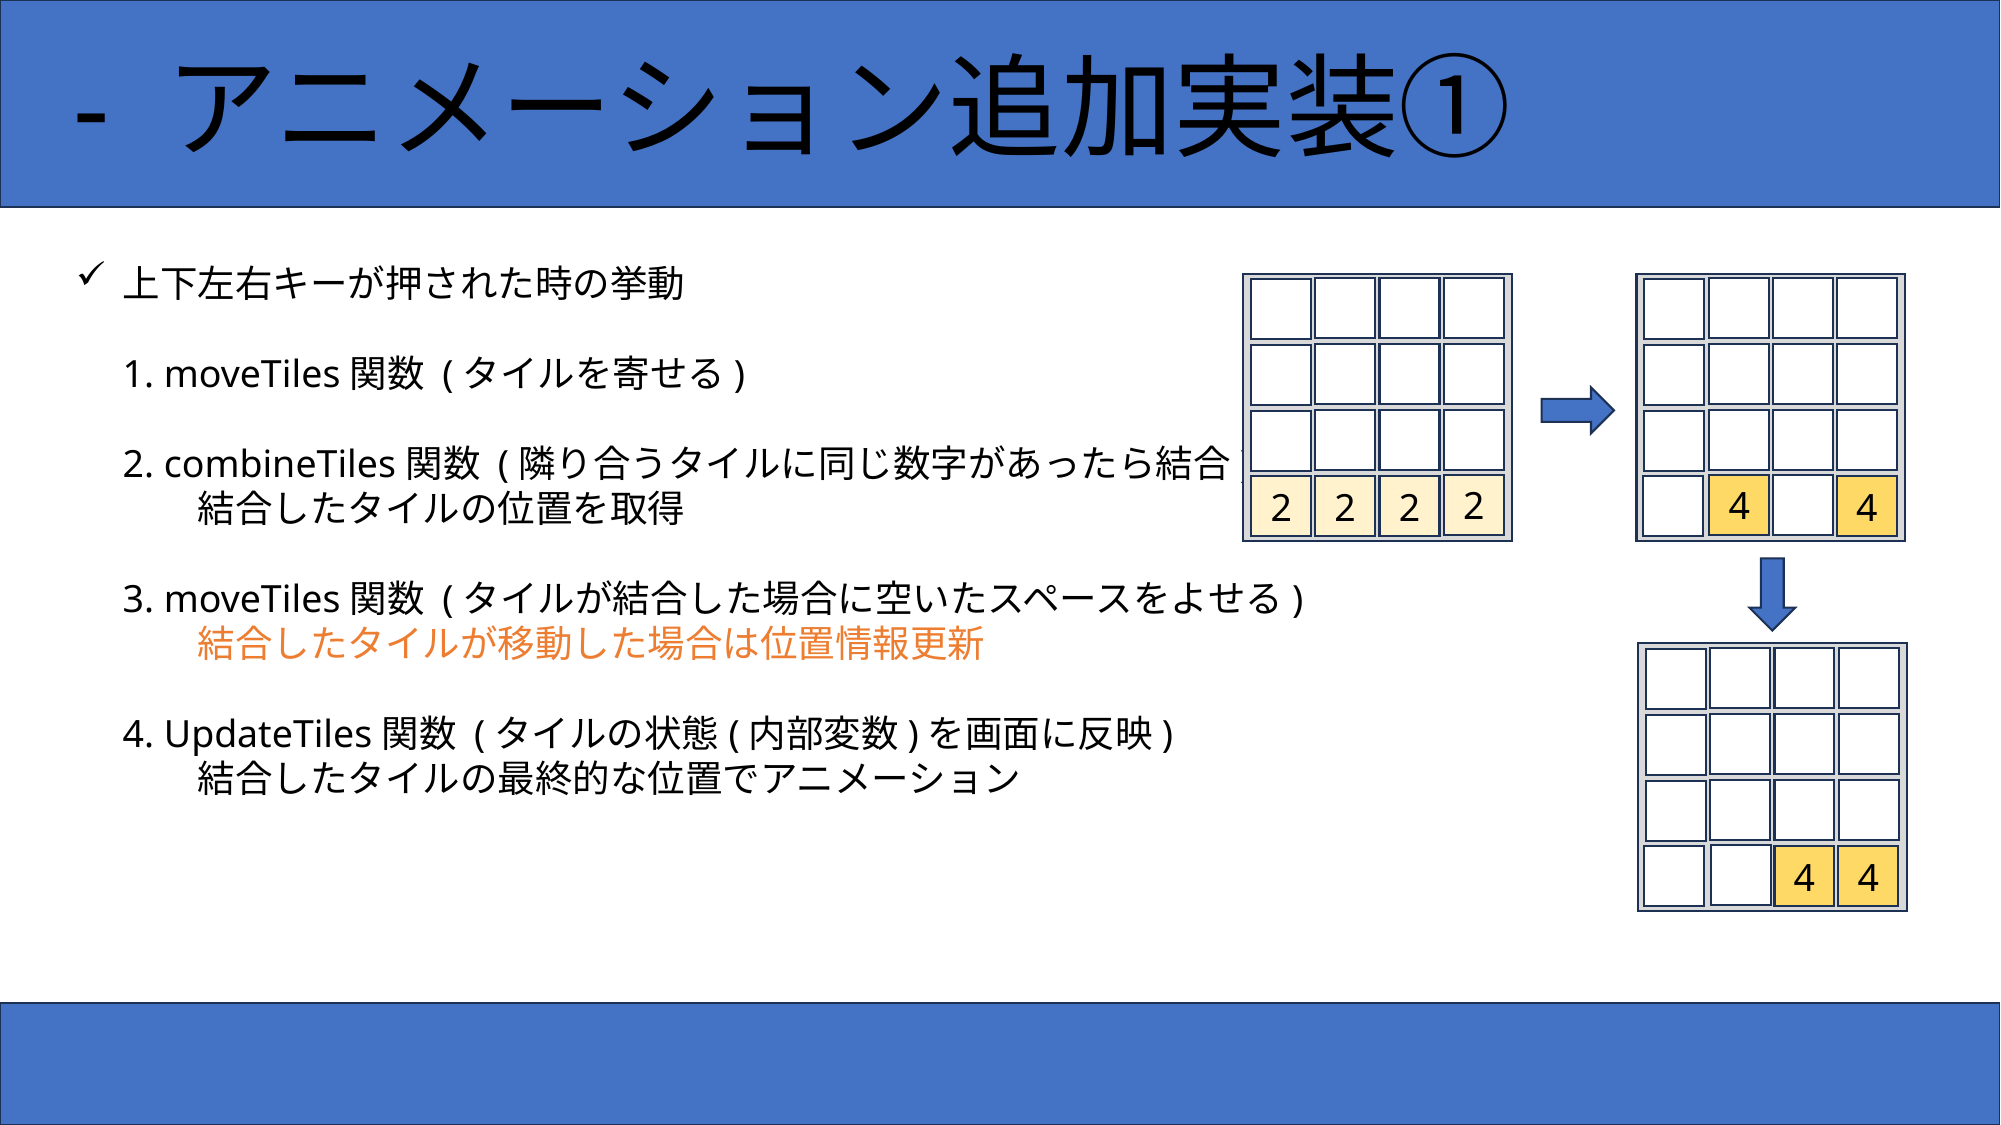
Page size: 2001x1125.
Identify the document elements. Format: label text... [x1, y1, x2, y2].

text_box [1540, 384, 1616, 436]
text_box [1838, 713, 1900, 775]
text_box [1645, 648, 1707, 710]
text_box [1708, 409, 1770, 471]
text_box [1708, 277, 1770, 339]
text_box [1443, 277, 1505, 339]
text_box [1642, 475, 1704, 537]
text_box [1643, 410, 1705, 472]
text_box [1836, 343, 1898, 405]
text_box [1378, 343, 1441, 405]
text_box 4 [1836, 475, 1898, 537]
text_box [1773, 713, 1835, 775]
text_box [1710, 844, 1772, 906]
text_box [1645, 714, 1707, 776]
text_box 4 [1837, 845, 1899, 907]
text_box 上下左右キーが押された時の挙動 1. moveTiles関数 (タイルを寄せる) 2. combineTiles関数 (隣り合うタイルに同じ数字があったら結合) 結合したタイルの位置を取得 3. moveTiles関数 (タイルが結合した場合に空いたスペースをよせる) 結合したタイルが移動した場合は位置情報更新 4. UpdateTiles関数 (タイルの状態(内部変数)を画面に反映) 結合したタイルの最終的な位置でアニメーション [61, 252, 1687, 807]
text_box [1709, 779, 1771, 841]
text_box [1643, 278, 1705, 340]
text_box - アニメーション追加実装① [0, 0, 2000, 208]
text_box [1708, 343, 1770, 405]
text_box 4 [1773, 845, 1835, 907]
text_box [1314, 277, 1376, 339]
text_box [1746, 557, 1798, 632]
text_box [1643, 344, 1705, 406]
text_box [1250, 410, 1312, 472]
text_box [1637, 642, 1908, 912]
text_box 2 [1250, 475, 1312, 537]
text_box [1709, 713, 1771, 775]
text_box [1314, 409, 1376, 471]
text_box 4 [1708, 474, 1770, 536]
text_box [1772, 474, 1834, 536]
text_box [1443, 409, 1505, 471]
text_box [1838, 779, 1900, 841]
text_box [1645, 780, 1707, 842]
text_box [1772, 409, 1834, 471]
text_box [1643, 845, 1705, 907]
text_box 2 [1378, 475, 1441, 537]
text_box [1242, 273, 1513, 542]
text_box [1709, 647, 1771, 709]
text_box [1773, 779, 1835, 841]
text_box [1773, 647, 1835, 709]
text_box [1250, 344, 1312, 406]
text_box [1836, 277, 1898, 339]
text_box [1314, 343, 1376, 405]
text_box [1378, 277, 1441, 339]
text_box [1772, 277, 1834, 339]
text_box [1378, 409, 1441, 471]
text_box [1250, 278, 1312, 340]
text_box [1838, 647, 1900, 709]
text_box [1836, 409, 1898, 471]
text_box [1635, 273, 1906, 542]
text_box [0, 1002, 2000, 1125]
text_box 2 [1443, 474, 1505, 536]
text_box [1443, 343, 1505, 405]
text_box 2 [1314, 475, 1376, 537]
text_box [1772, 343, 1834, 405]
